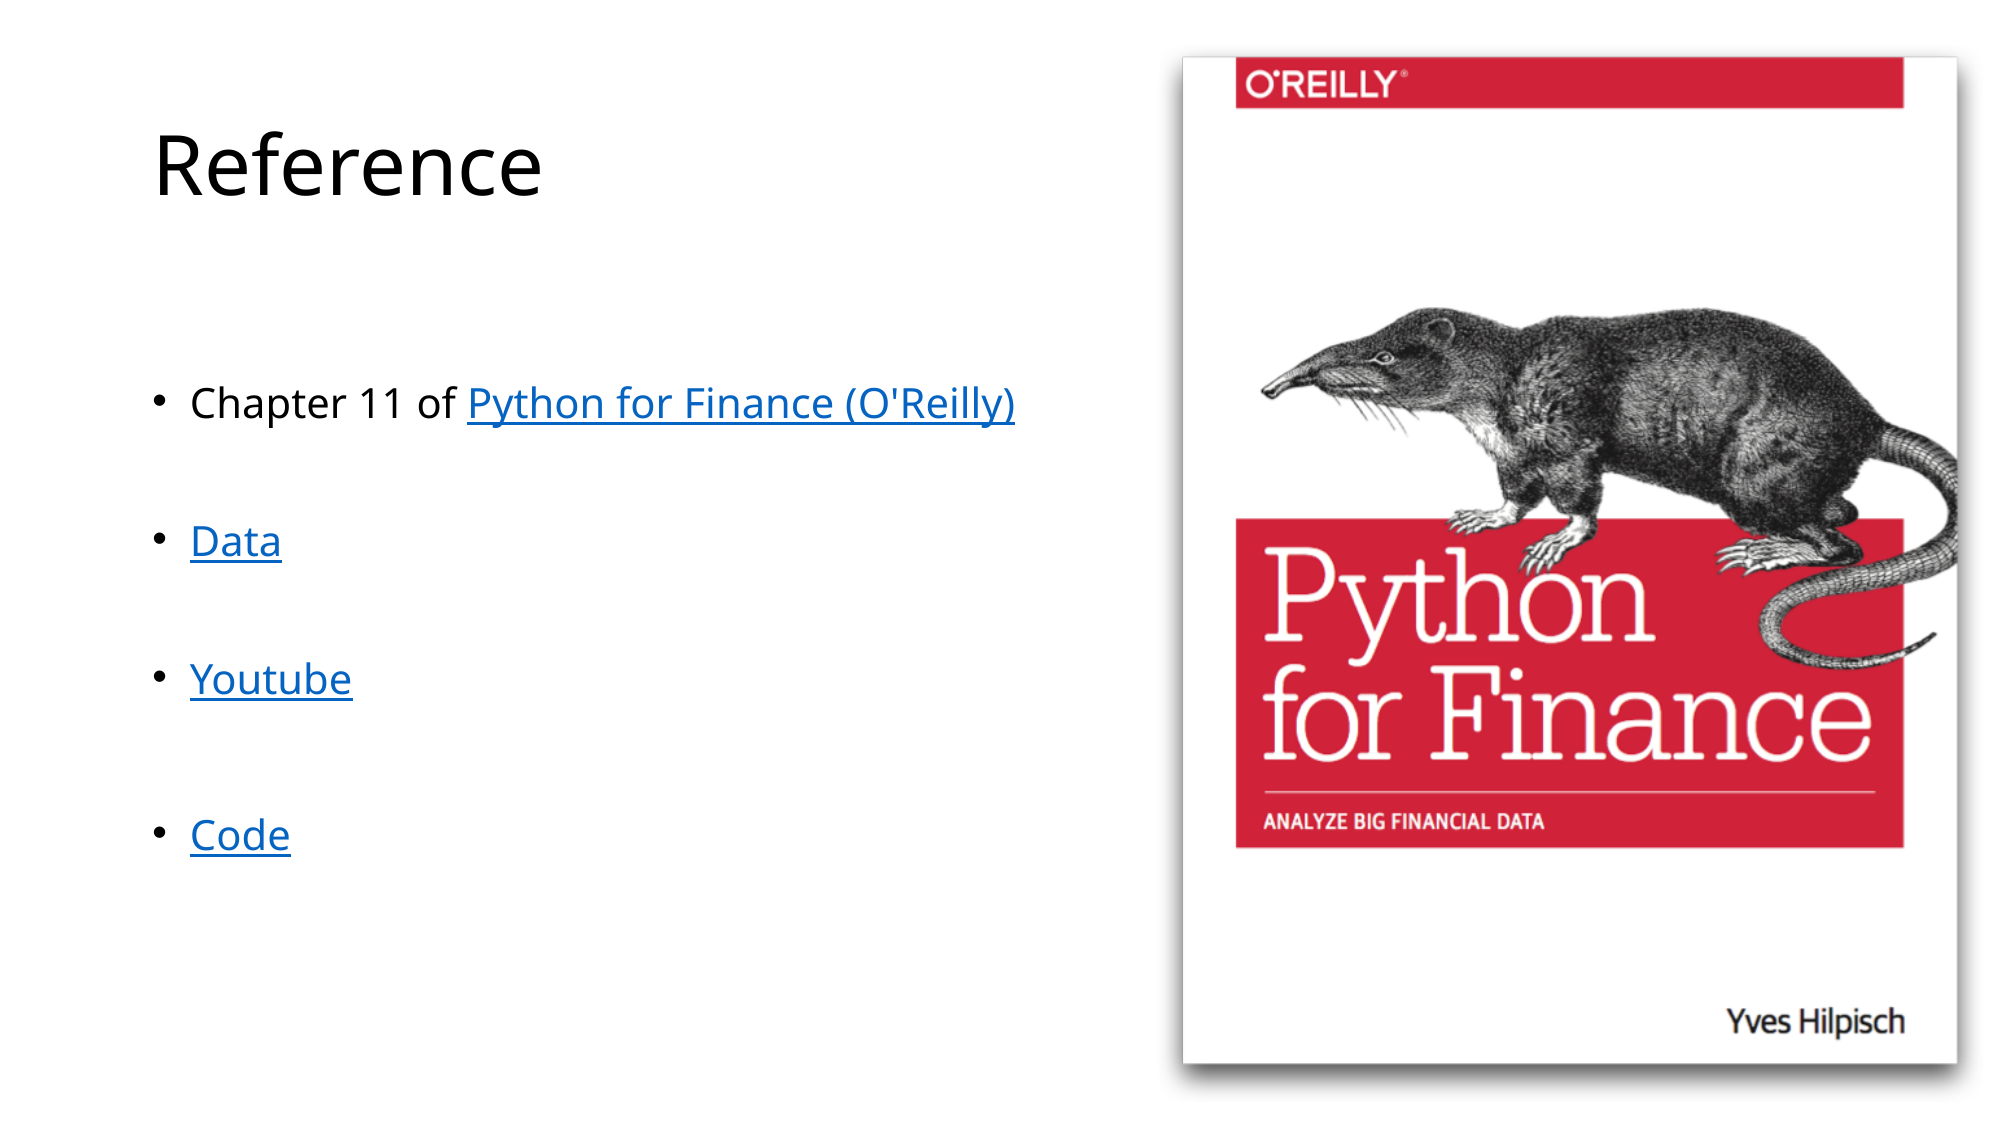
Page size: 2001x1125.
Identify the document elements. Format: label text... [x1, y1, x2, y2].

list Chapter 11 of Python for Finance (O'Reilly) Data Youtube Code [137, 299, 1157, 1014]
picture [1157, 44, 1984, 1103]
title Reference [137, 59, 1157, 278]
